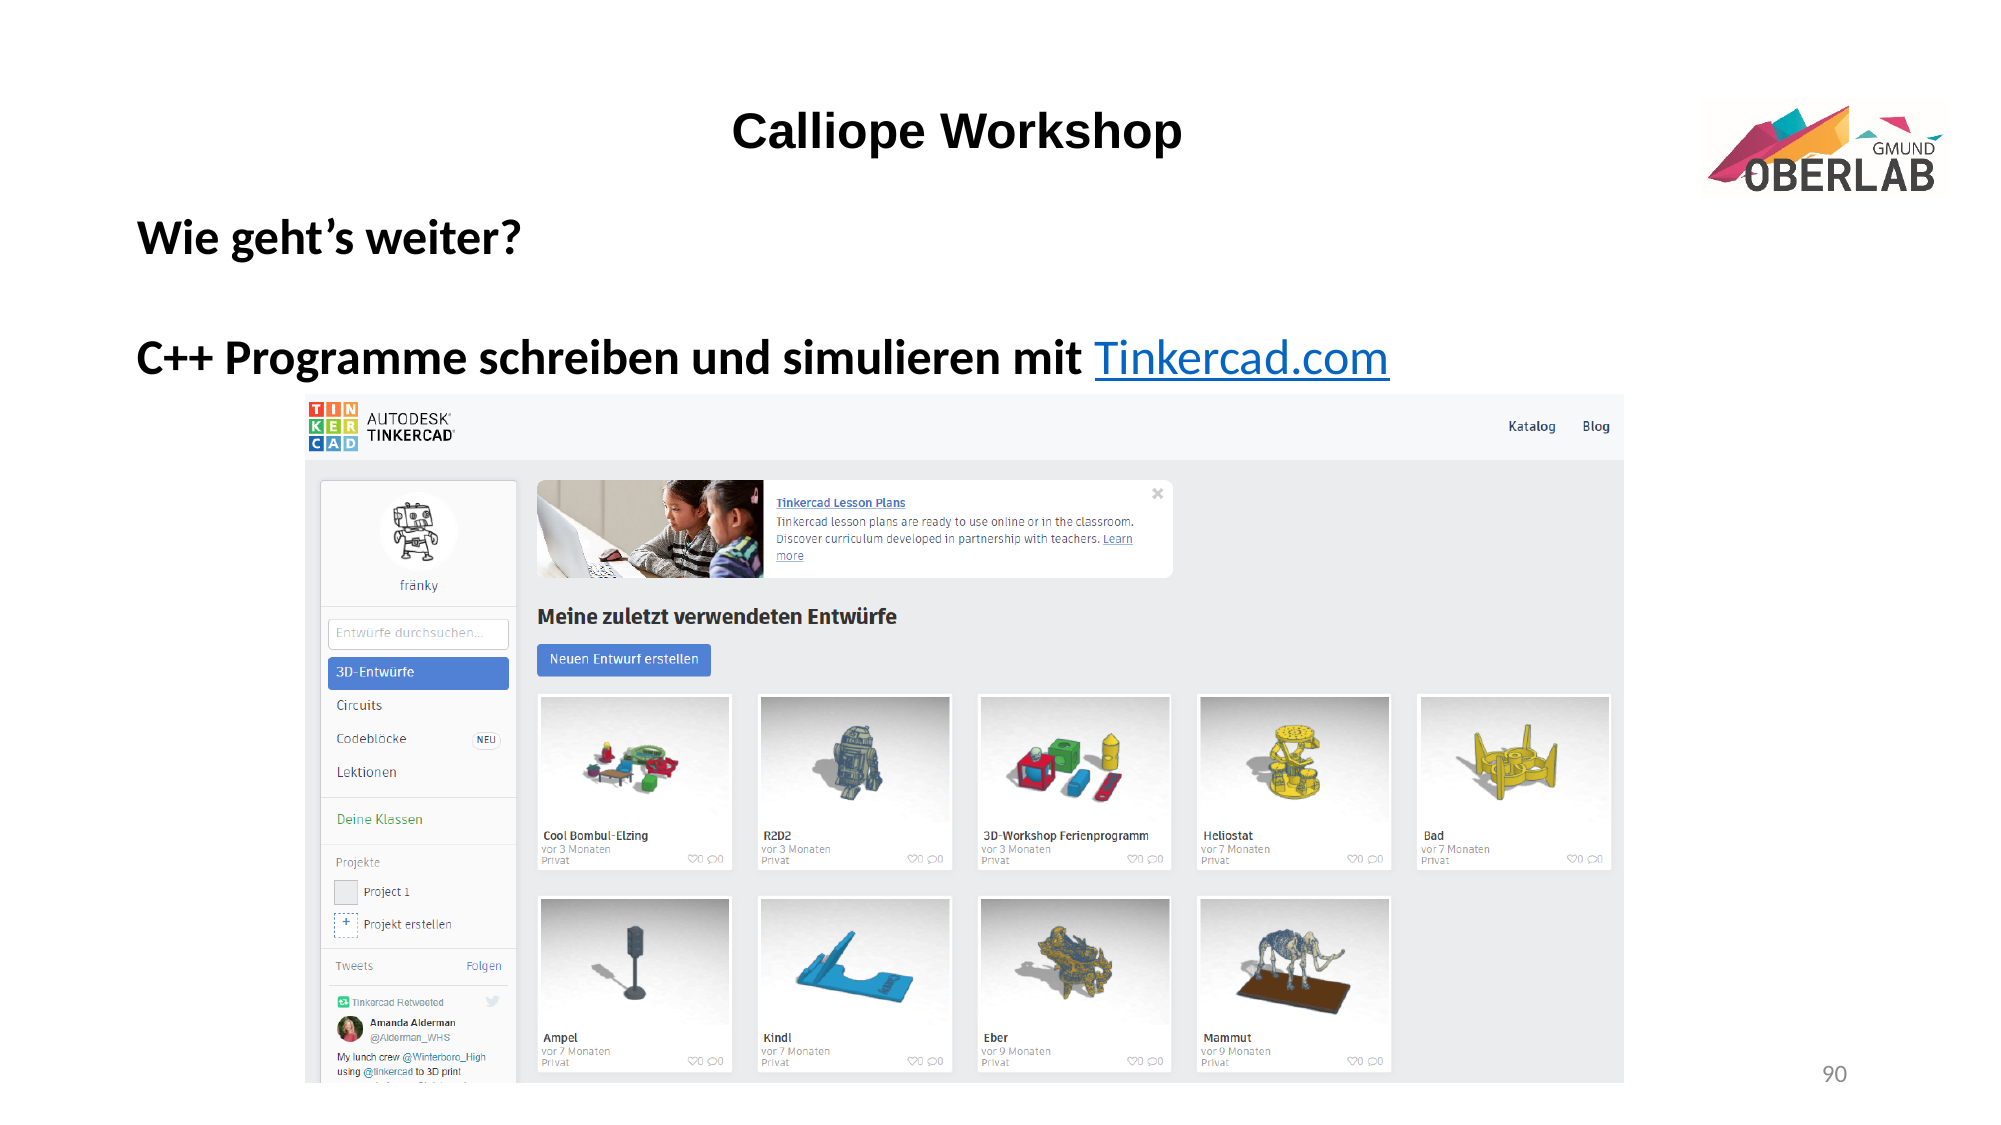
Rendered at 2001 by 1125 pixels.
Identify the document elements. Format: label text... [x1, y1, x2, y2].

picture [305, 394, 1624, 1083]
subtitle Calliope Workshop [214, 98, 1715, 231]
text_box Wie geht’s weiter? C++ Programme schreiben und simulieren mit Tinkercad.com [122, 197, 1660, 392]
picture [1700, 98, 1950, 198]
slide_number 90 [1412, 1042, 1863, 1103]
